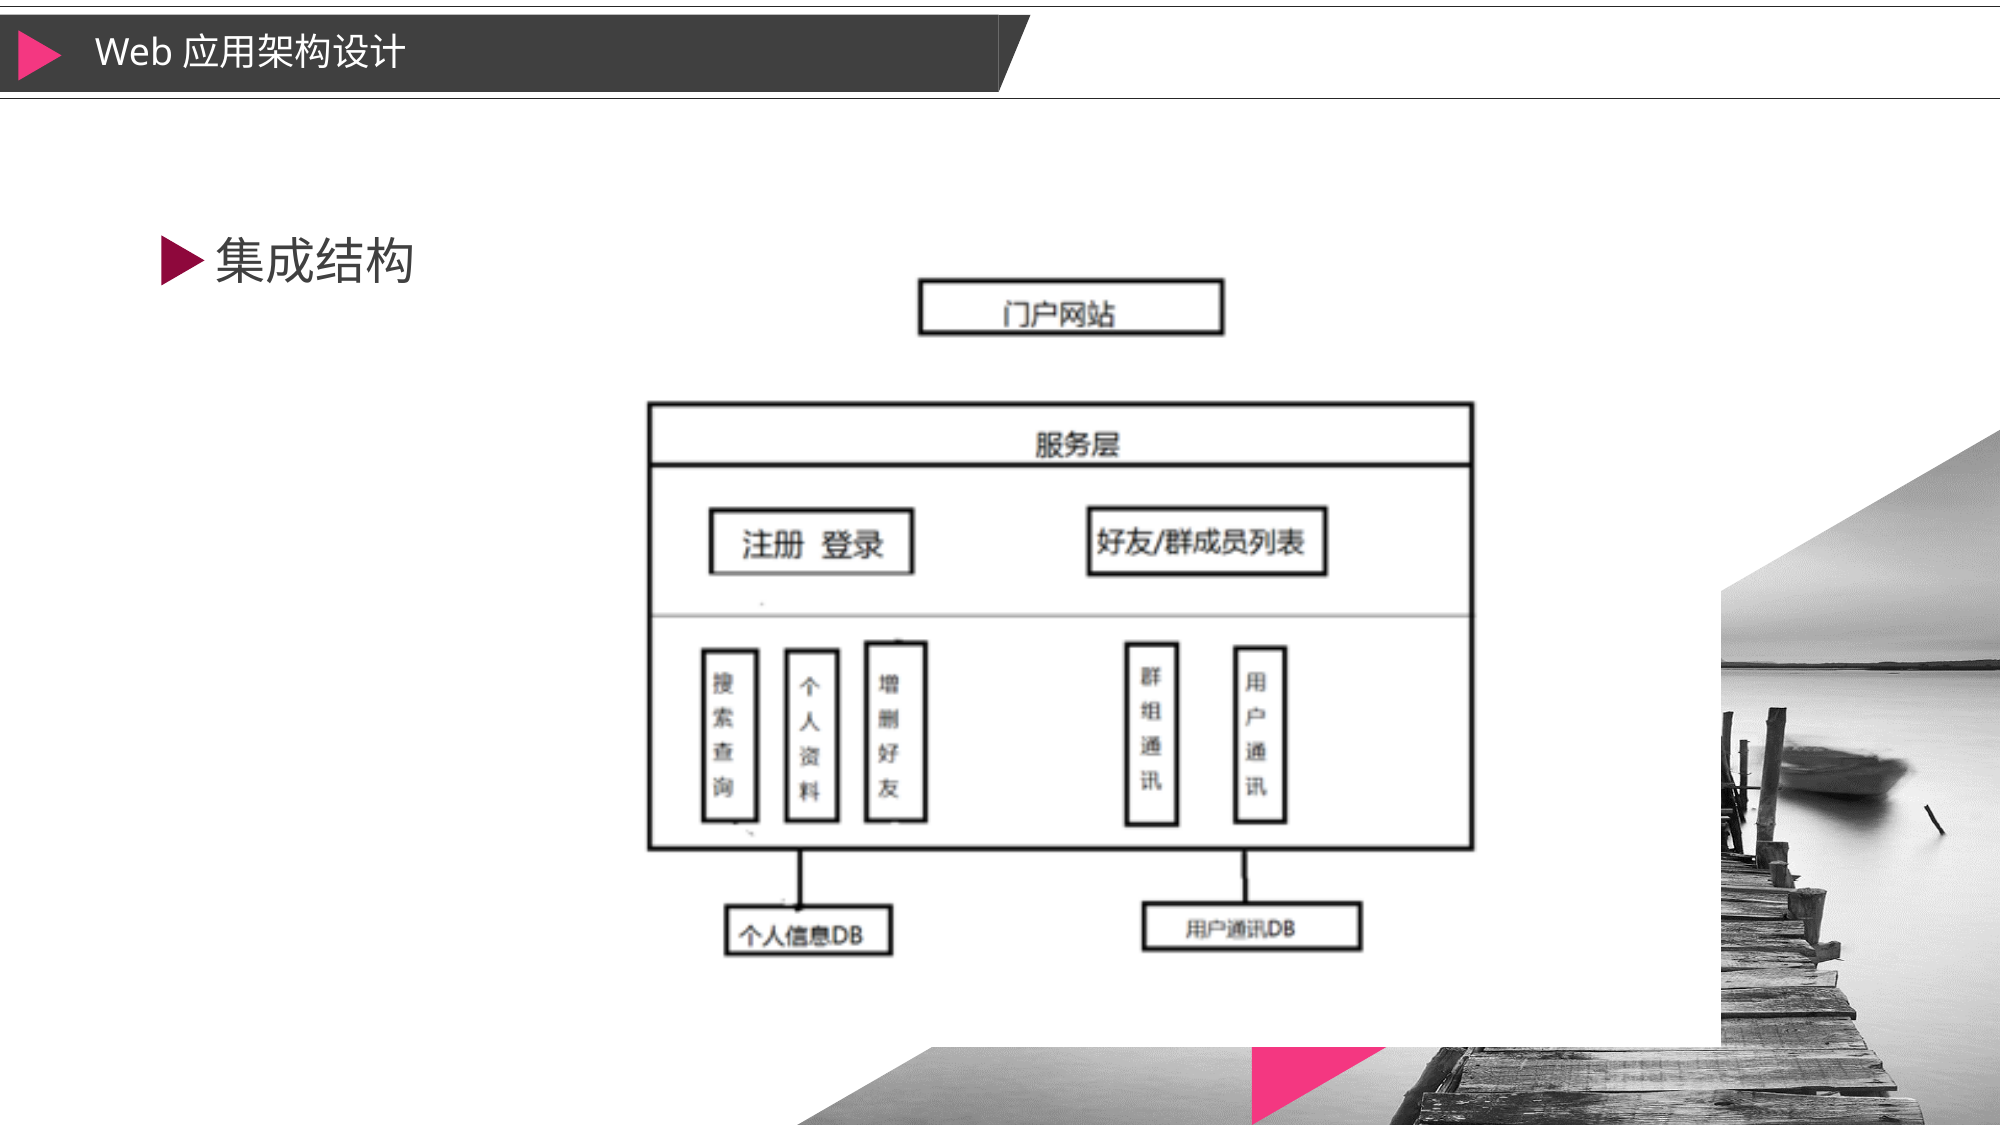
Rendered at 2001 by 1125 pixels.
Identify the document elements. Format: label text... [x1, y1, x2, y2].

picture [556, 222, 2000, 1125]
text_box [160, 233, 207, 288]
list Web应用架构设计 [79, 14, 967, 92]
text_box 集成结构 [200, 222, 556, 298]
